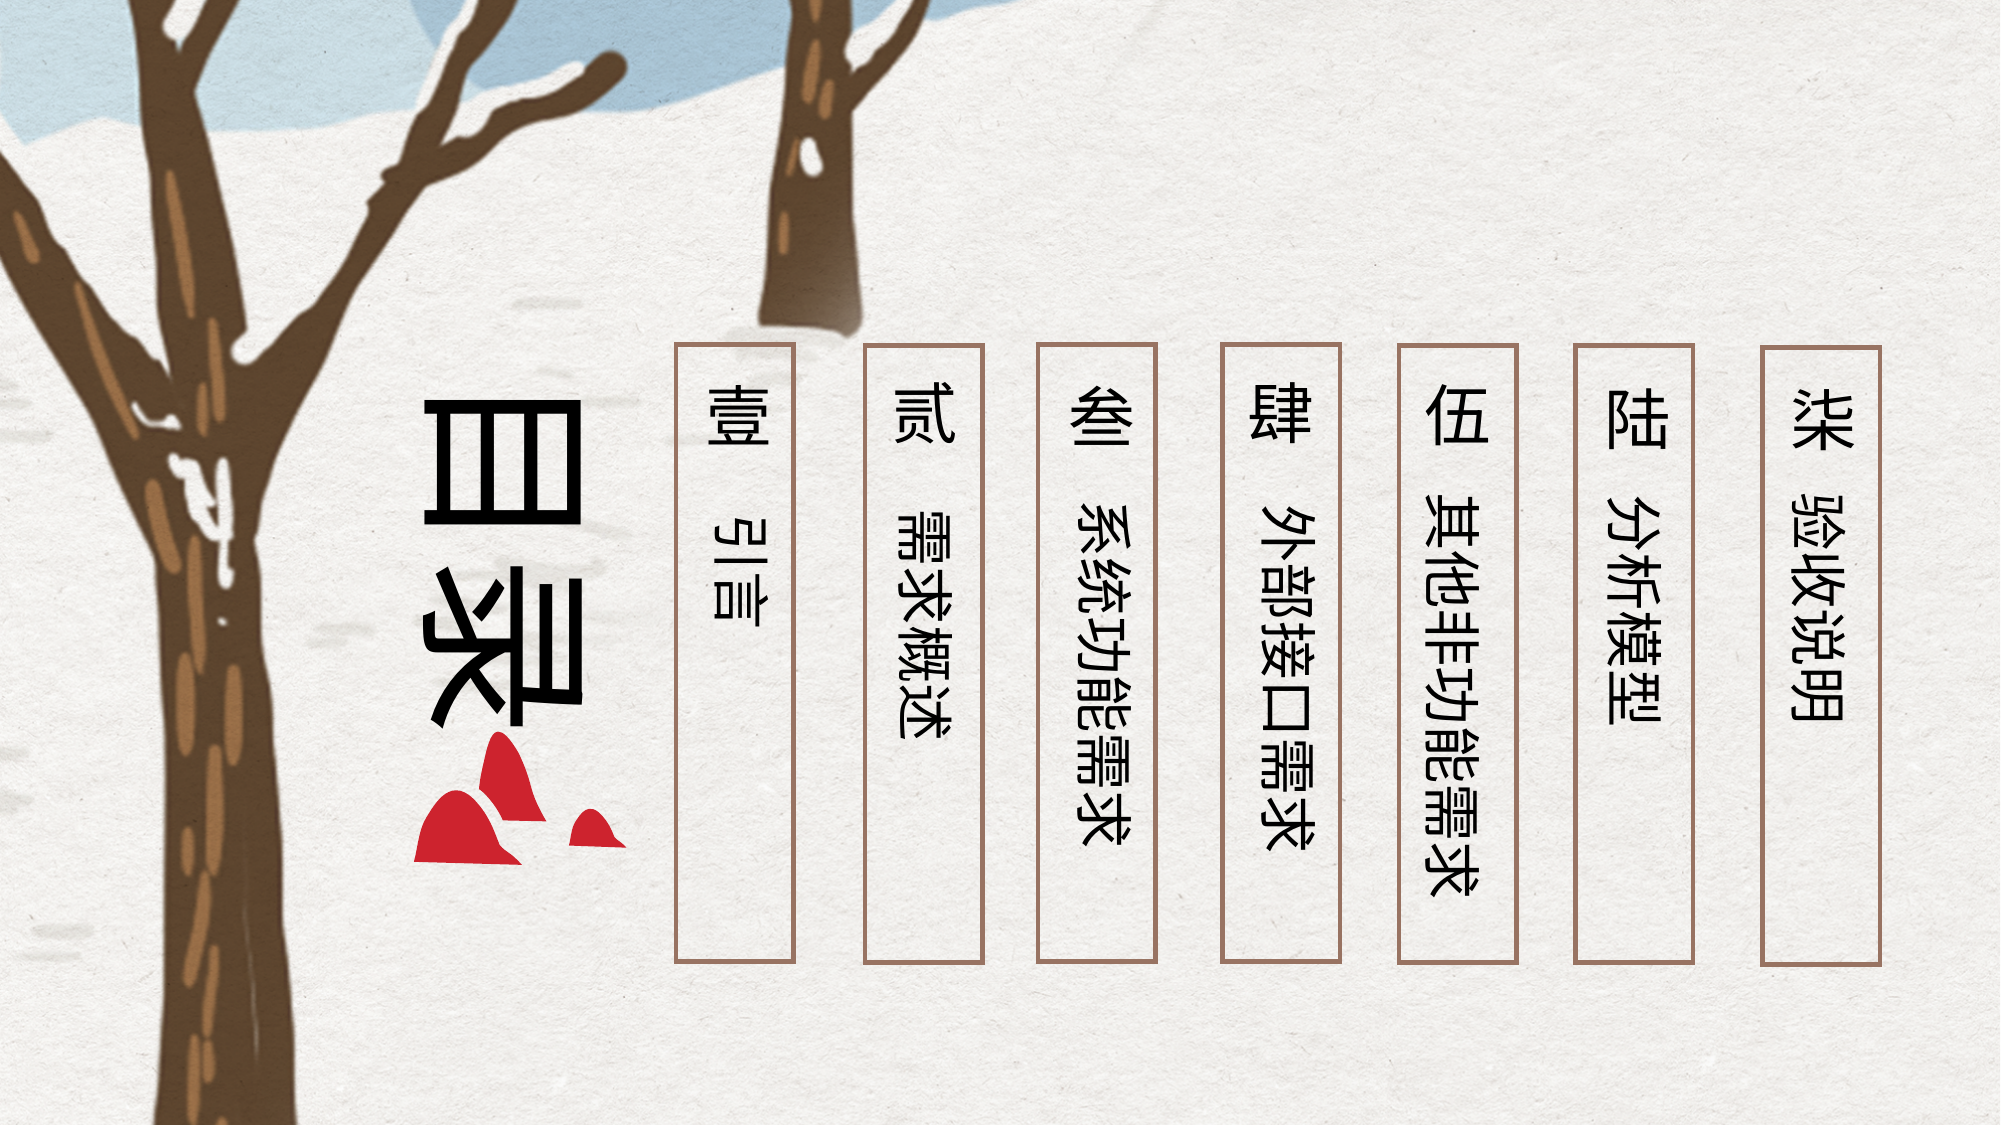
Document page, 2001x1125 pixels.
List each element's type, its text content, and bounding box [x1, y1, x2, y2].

text_box 贰 [877, 364, 935, 460]
text_box [1222, 343, 1341, 963]
text_box [675, 343, 794, 963]
text_box [1762, 346, 1881, 966]
text_box 验收说明 [1769, 477, 1885, 882]
text_box 系统功能需求 [1047, 450, 1149, 1023]
text_box 柒 [1775, 355, 1855, 467]
text_box 肆 [1232, 364, 1291, 460]
text_box 分析模型 [1584, 479, 1700, 854]
text_box 外部接口需求 [1230, 449, 1332, 1047]
text_box 需求概述 [868, 459, 970, 1032]
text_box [419, 744, 629, 886]
text_box 陆 [1589, 354, 1678, 465]
text_box [864, 344, 983, 964]
picture [0, 0, 2001, 1125]
text_box 壹 [690, 366, 748, 462]
text_box [1575, 344, 1694, 964]
text_box 引言 [684, 464, 786, 1037]
text_box 其他非功能需求 [1402, 477, 1518, 1047]
text_box [1037, 343, 1156, 963]
text_box [1398, 344, 1518, 964]
text_box 伍 [1410, 350, 1496, 461]
text_box 目录 [376, 356, 630, 762]
text_box 叁 [1053, 368, 1112, 464]
